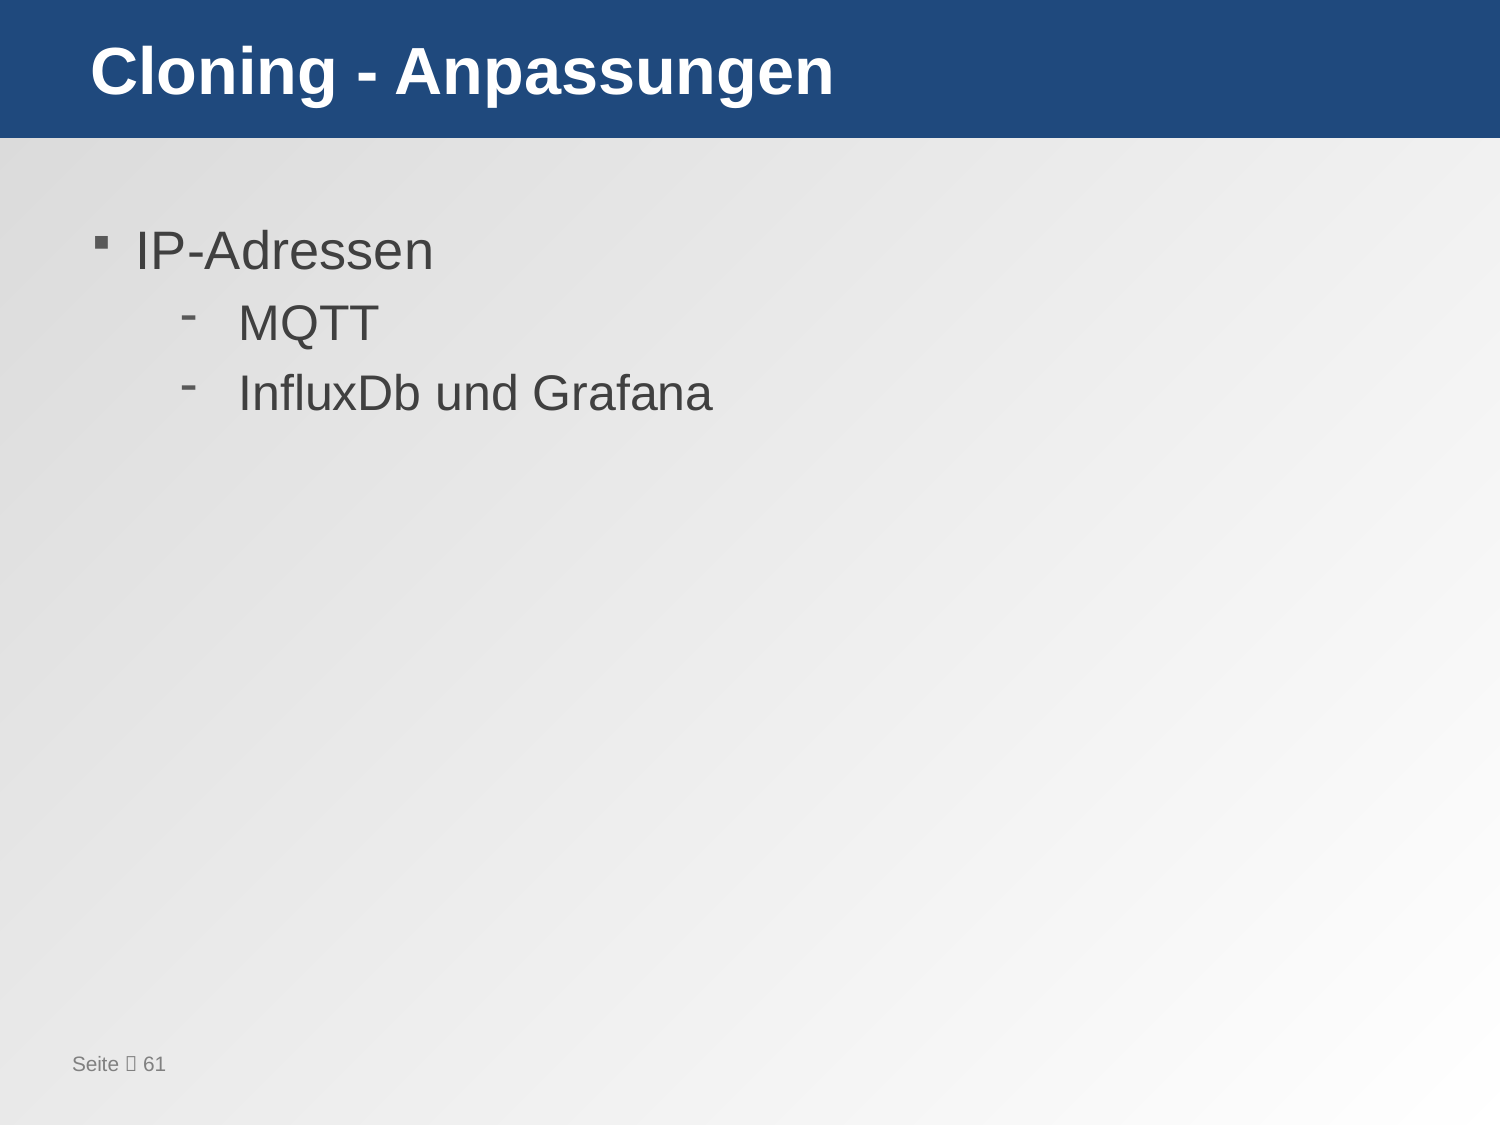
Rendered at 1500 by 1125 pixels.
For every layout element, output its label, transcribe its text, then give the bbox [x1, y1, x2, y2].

list IP-Adressen MQTT InfluxDb und Grafana [76, 208, 1424, 964]
title Cloning - Anpassungen [75, 20, 1425, 208]
